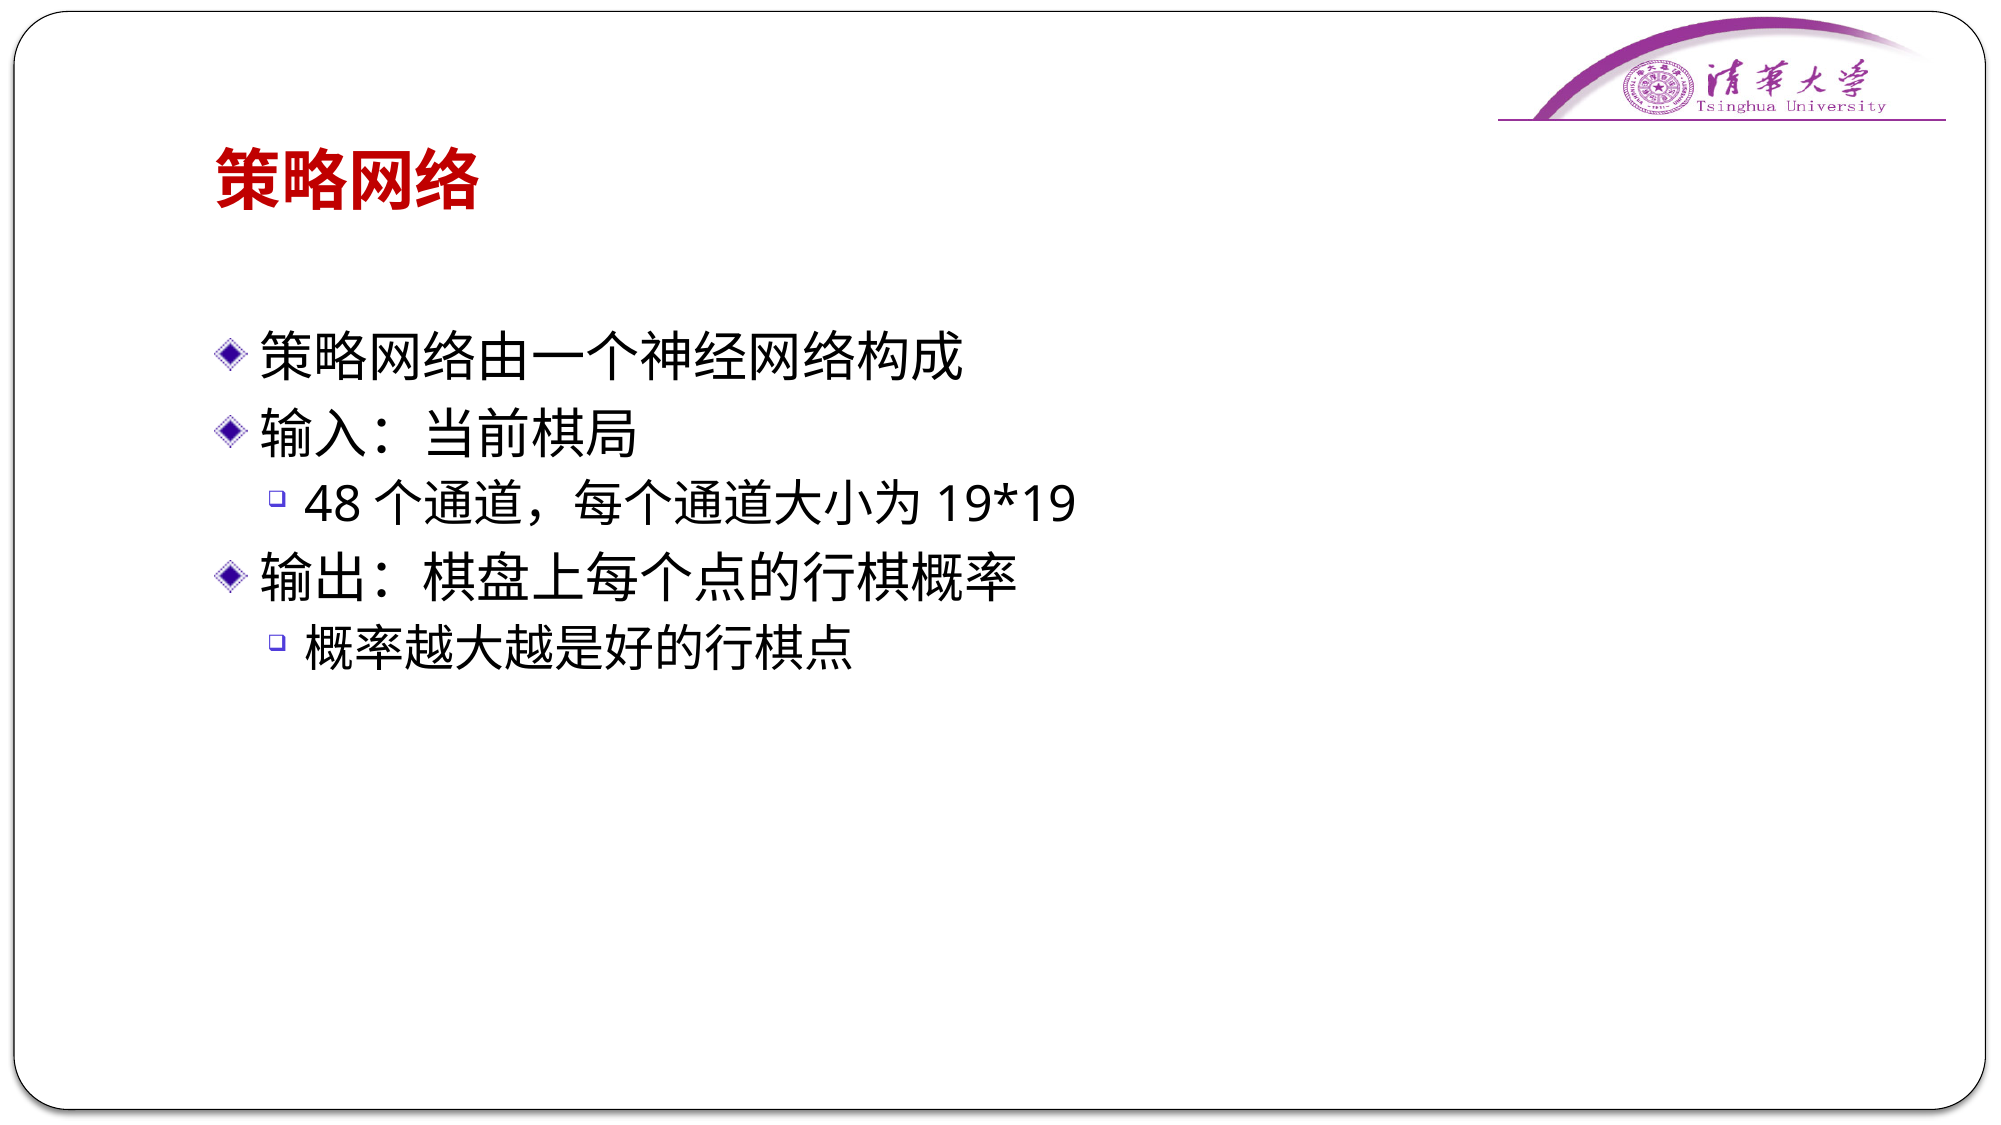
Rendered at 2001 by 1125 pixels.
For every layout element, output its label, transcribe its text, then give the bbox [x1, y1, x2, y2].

title 策略网络 [200, 45, 1900, 233]
picture [214, 338, 248, 371]
picture [214, 560, 248, 593]
picture [214, 415, 248, 448]
list 策略网络由一个神经网络构成 输入：当前棋局 48个通道，每个通道大小为19*19 输出：棋盘上每个点的行棋概率 概率越大越是好的行棋点 [200, 237, 1900, 988]
picture [1498, 14, 1946, 121]
